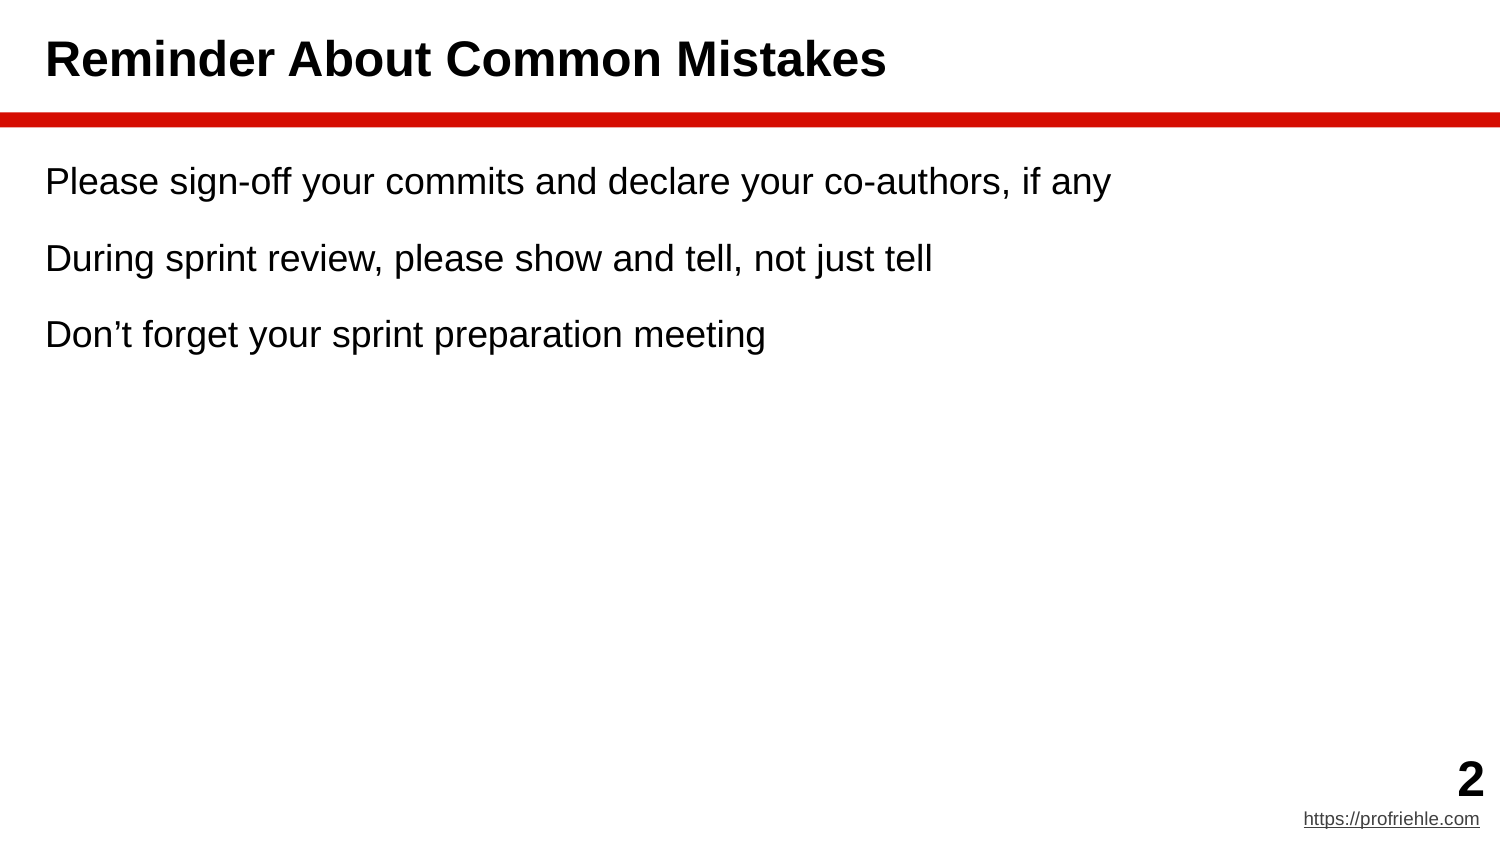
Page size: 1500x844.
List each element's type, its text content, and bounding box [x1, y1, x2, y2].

title Reminder About Common Mistakes [0, 0, 1500, 113]
list Please sign-off your commits and declare your co-authors, if any During sprint review, please show and tell, not just tell Don’t forget your sprint preparation meeting [45, 150, 1455, 825]
slide_number ‹#› https://profriehle.com [1200, 724, 1500, 844]
